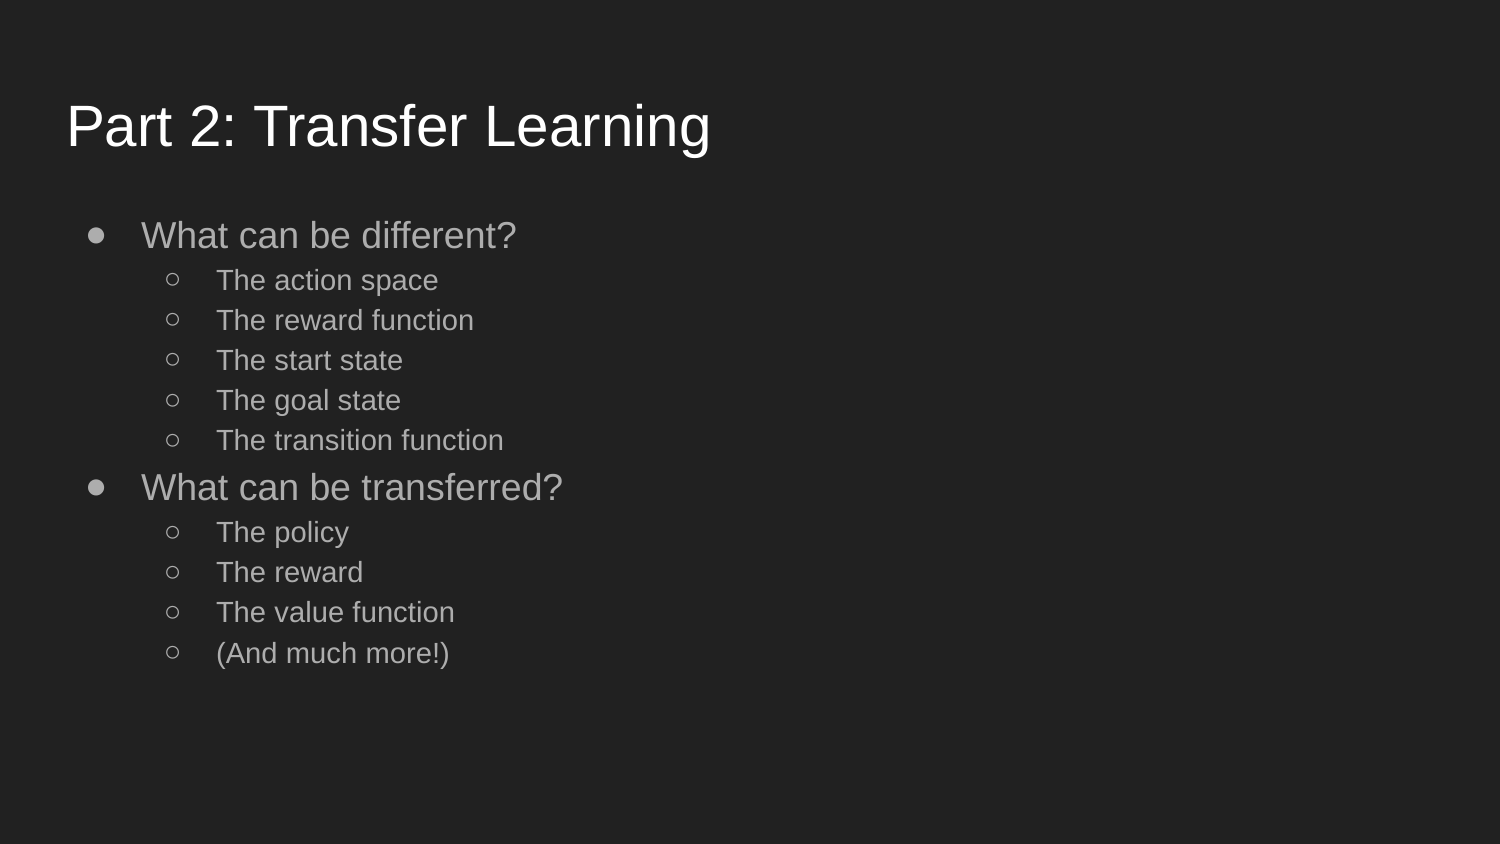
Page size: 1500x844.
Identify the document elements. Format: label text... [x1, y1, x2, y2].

title Part 2: Transfer Learning [51, 72, 1449, 167]
list What can be different? The action space The reward function The start state The goal state The transition function What can be transferred? The policy The reward The value function (And much more!) [51, 189, 1449, 750]
